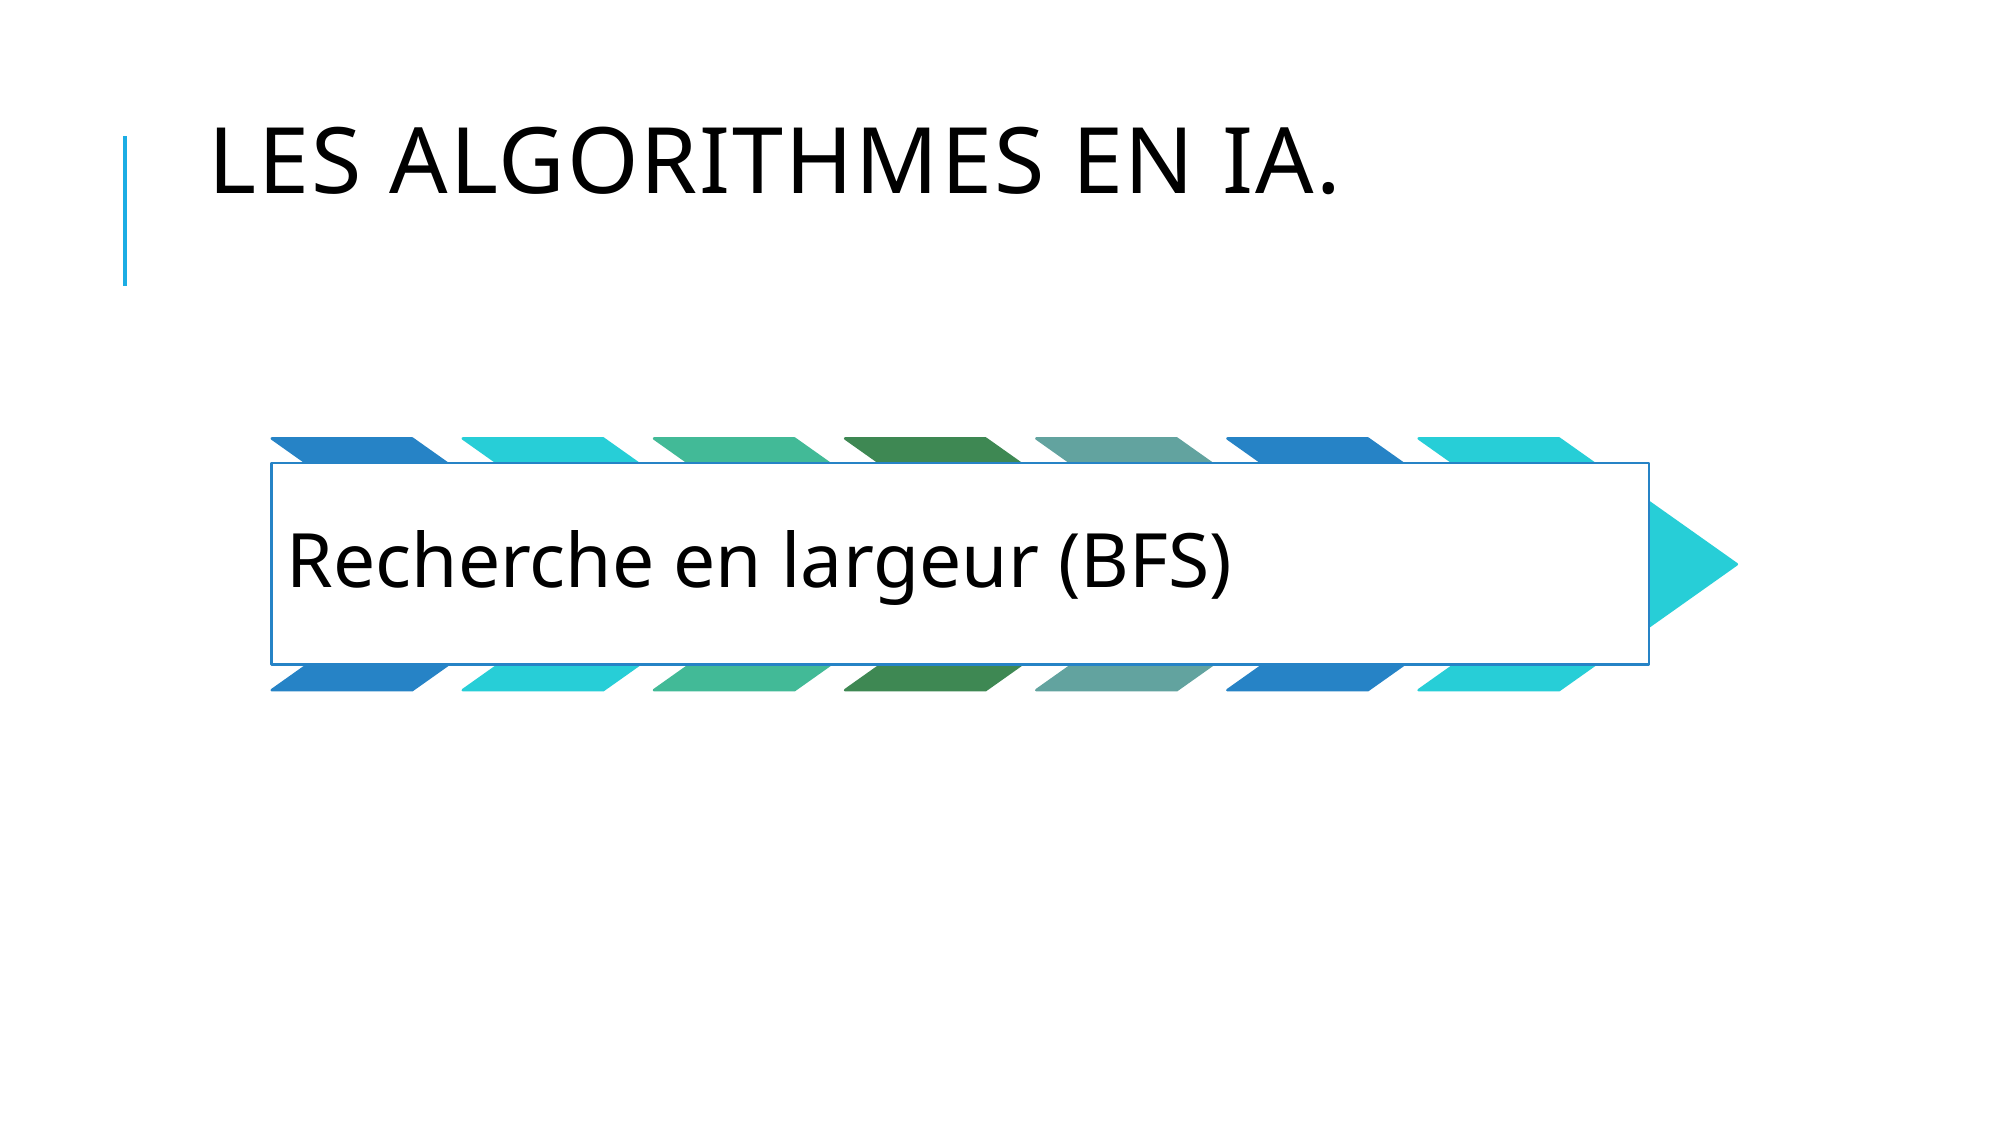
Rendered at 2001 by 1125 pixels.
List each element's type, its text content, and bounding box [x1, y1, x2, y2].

title les algorithmes en ia. [168, 96, 1763, 342]
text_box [248, 111, 1760, 894]
